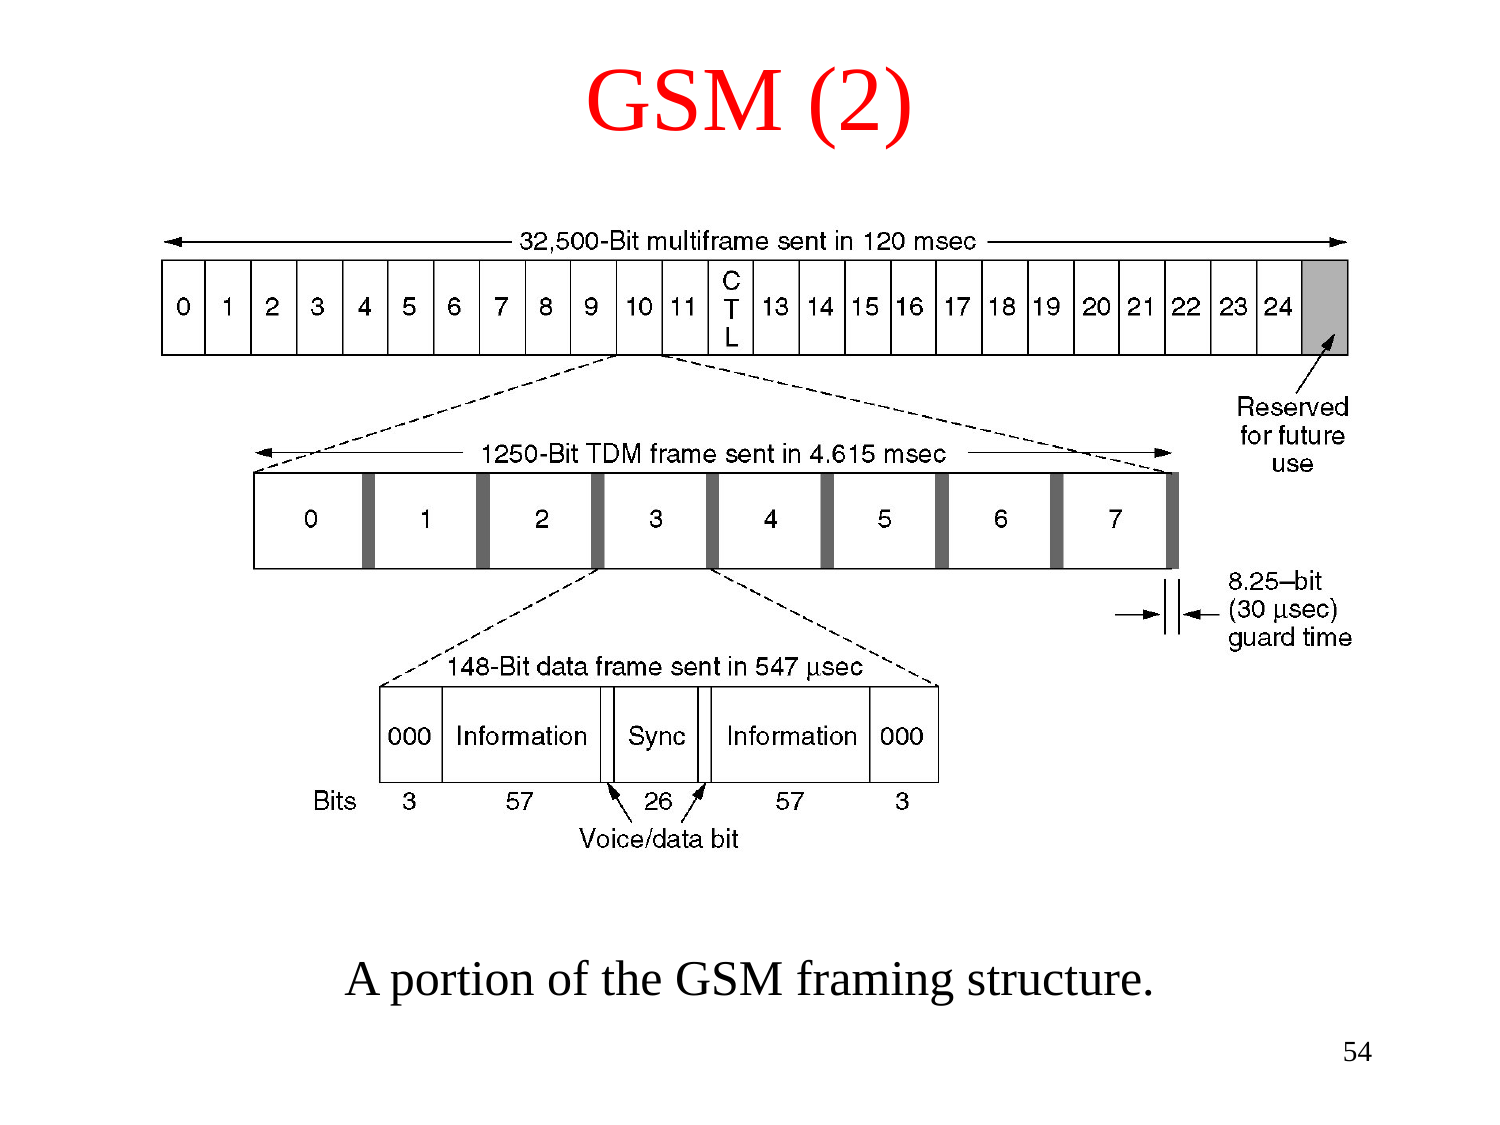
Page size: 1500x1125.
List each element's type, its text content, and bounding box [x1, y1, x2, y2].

picture [161, 225, 1352, 855]
list A portion of the GSM framing structure. [0, 937, 1500, 1075]
title GSM (2) [0, 0, 1500, 188]
text_box ‹#› [1074, 1024, 1388, 1100]
